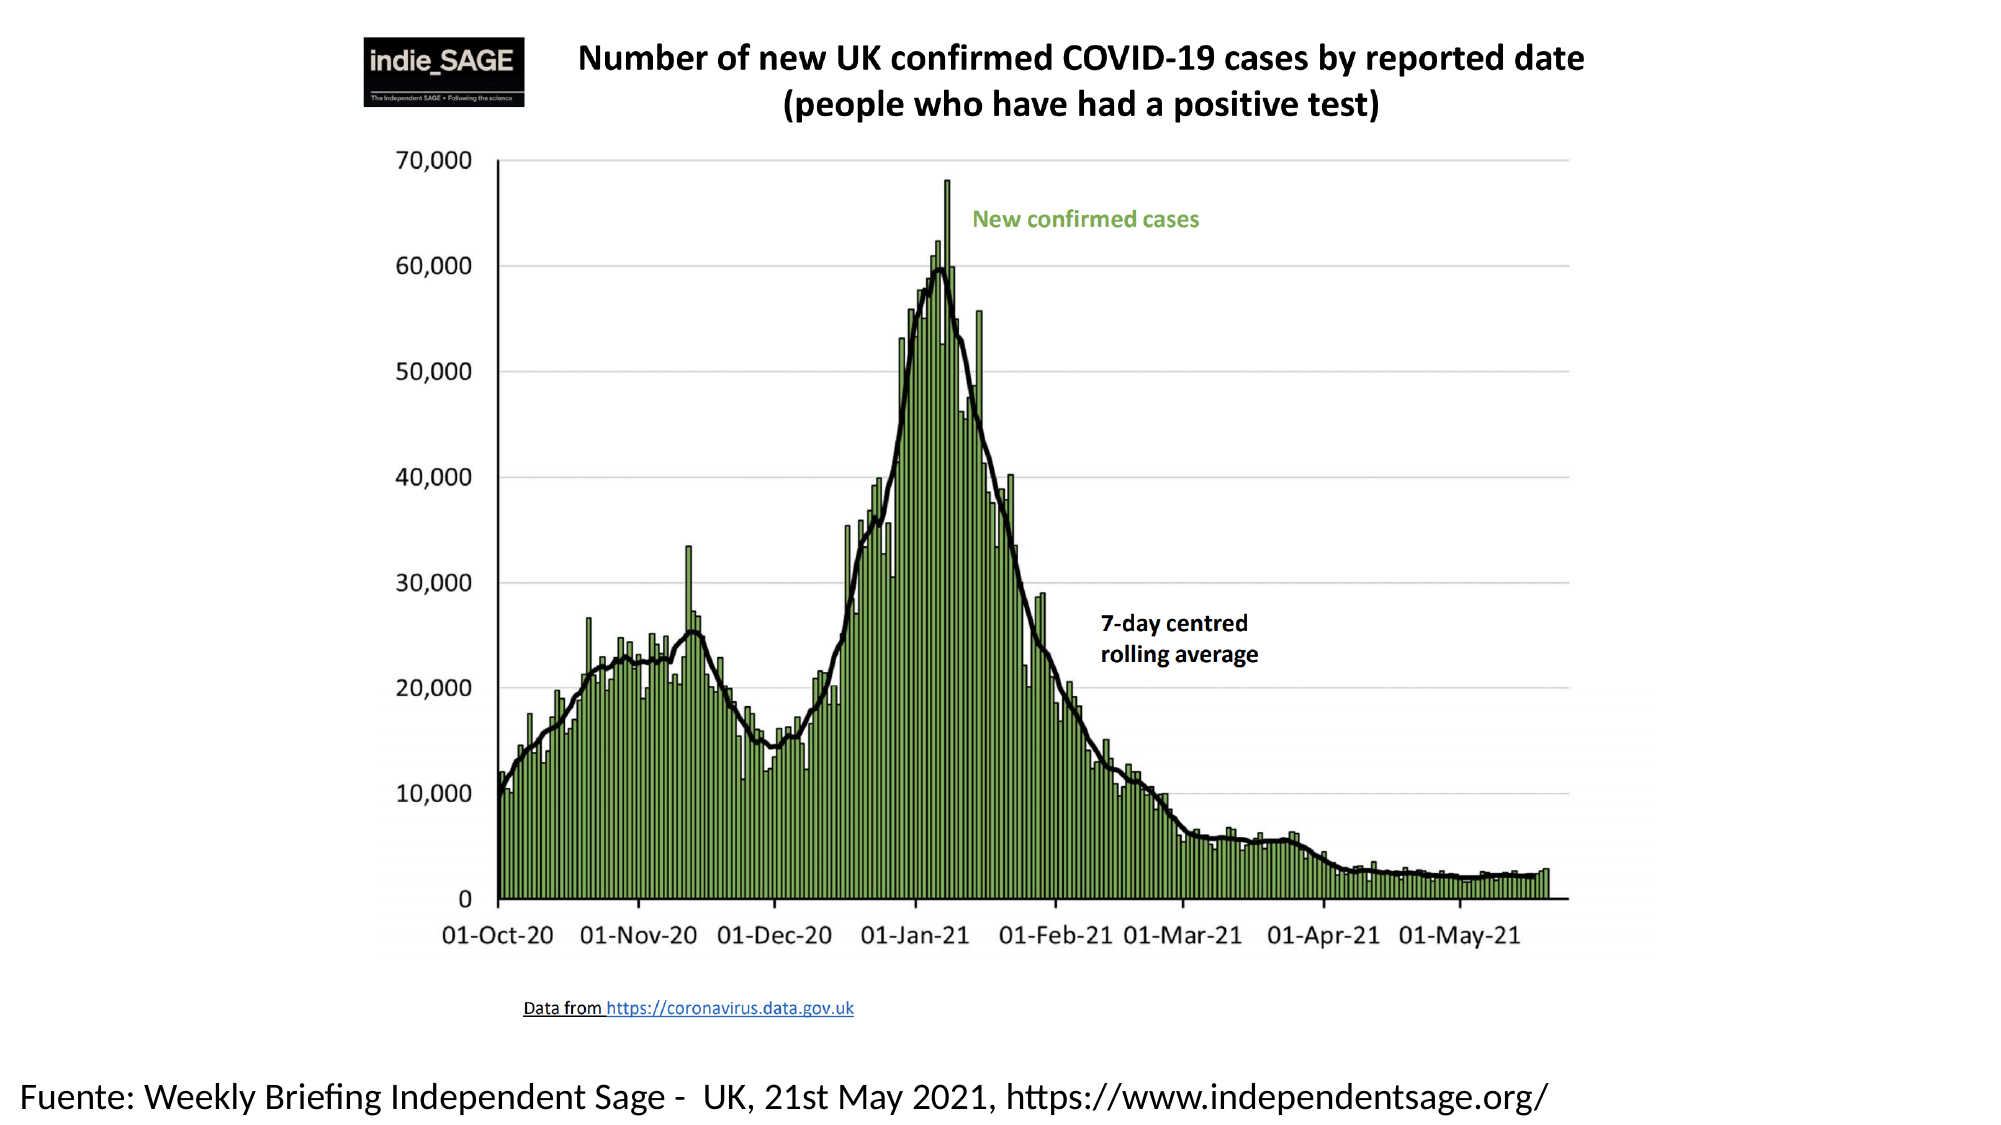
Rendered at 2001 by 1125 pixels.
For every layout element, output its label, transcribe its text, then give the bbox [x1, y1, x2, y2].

picture [324, 0, 1676, 1041]
text_box Fuente: Weekly Briefing Independent Sage - UK, 21st May 2021, https://www.independentsage.org/ [5, 1064, 1566, 1125]
